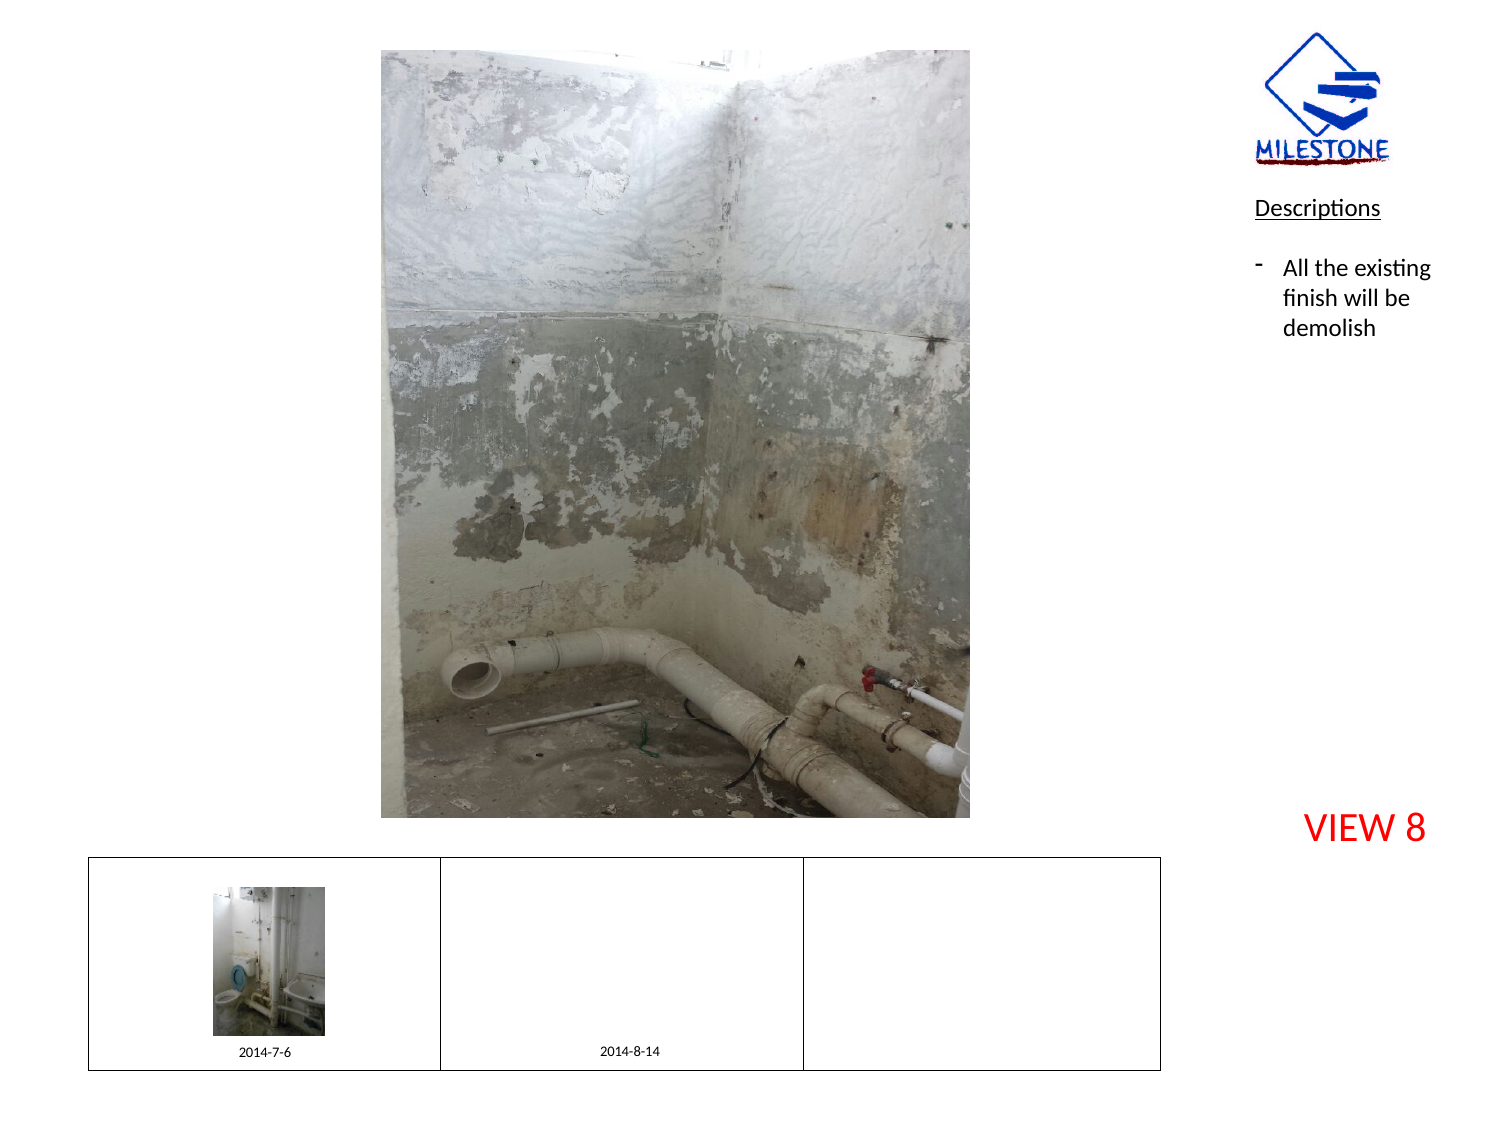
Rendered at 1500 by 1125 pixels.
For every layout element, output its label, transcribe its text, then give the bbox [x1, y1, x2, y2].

picture [1222, 15, 1419, 186]
table_header [441, 858, 803, 1070]
text_box 2014-8-14 [585, 1034, 675, 1067]
picture [381, 50, 970, 819]
table_header [804, 858, 1160, 1070]
text_box VIEW 8 [1289, 792, 1481, 846]
text_box Descriptions All the existing finish will be demolish [1240, 184, 1481, 349]
text_box 2014-7-6 [224, 1044, 307, 1068]
picture [213, 887, 325, 1036]
table_header [89, 858, 440, 1070]
